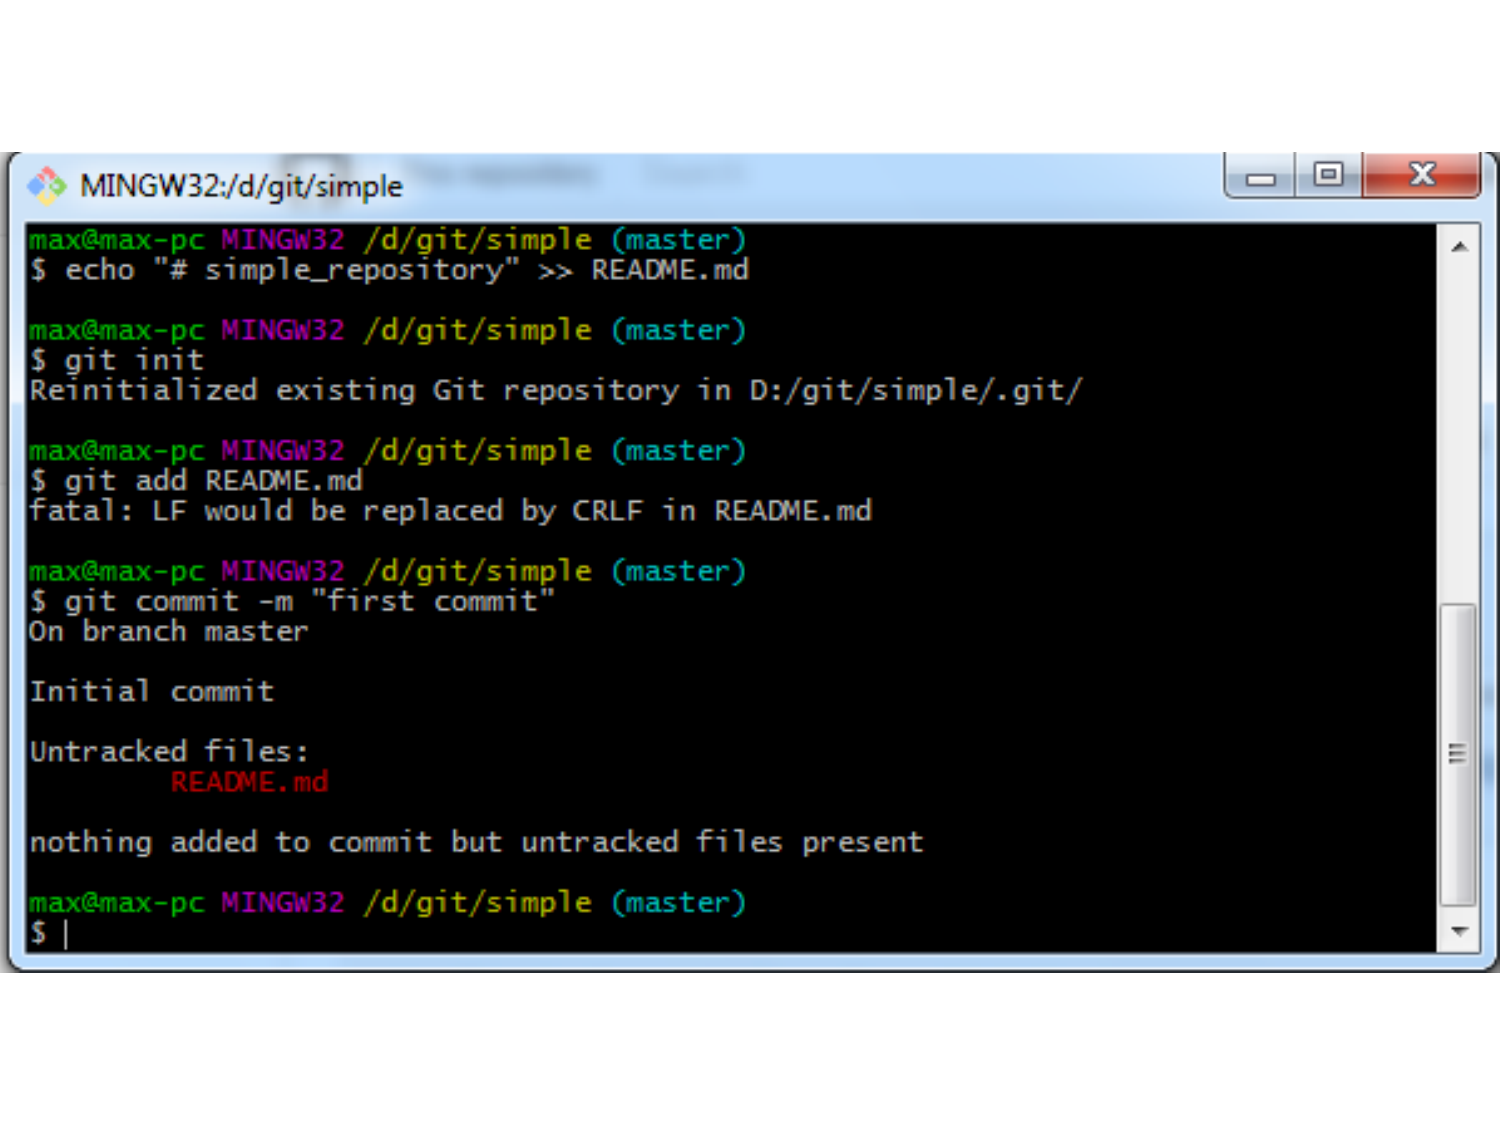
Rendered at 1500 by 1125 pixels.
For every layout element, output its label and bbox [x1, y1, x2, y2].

picture [0, 152, 1500, 973]
